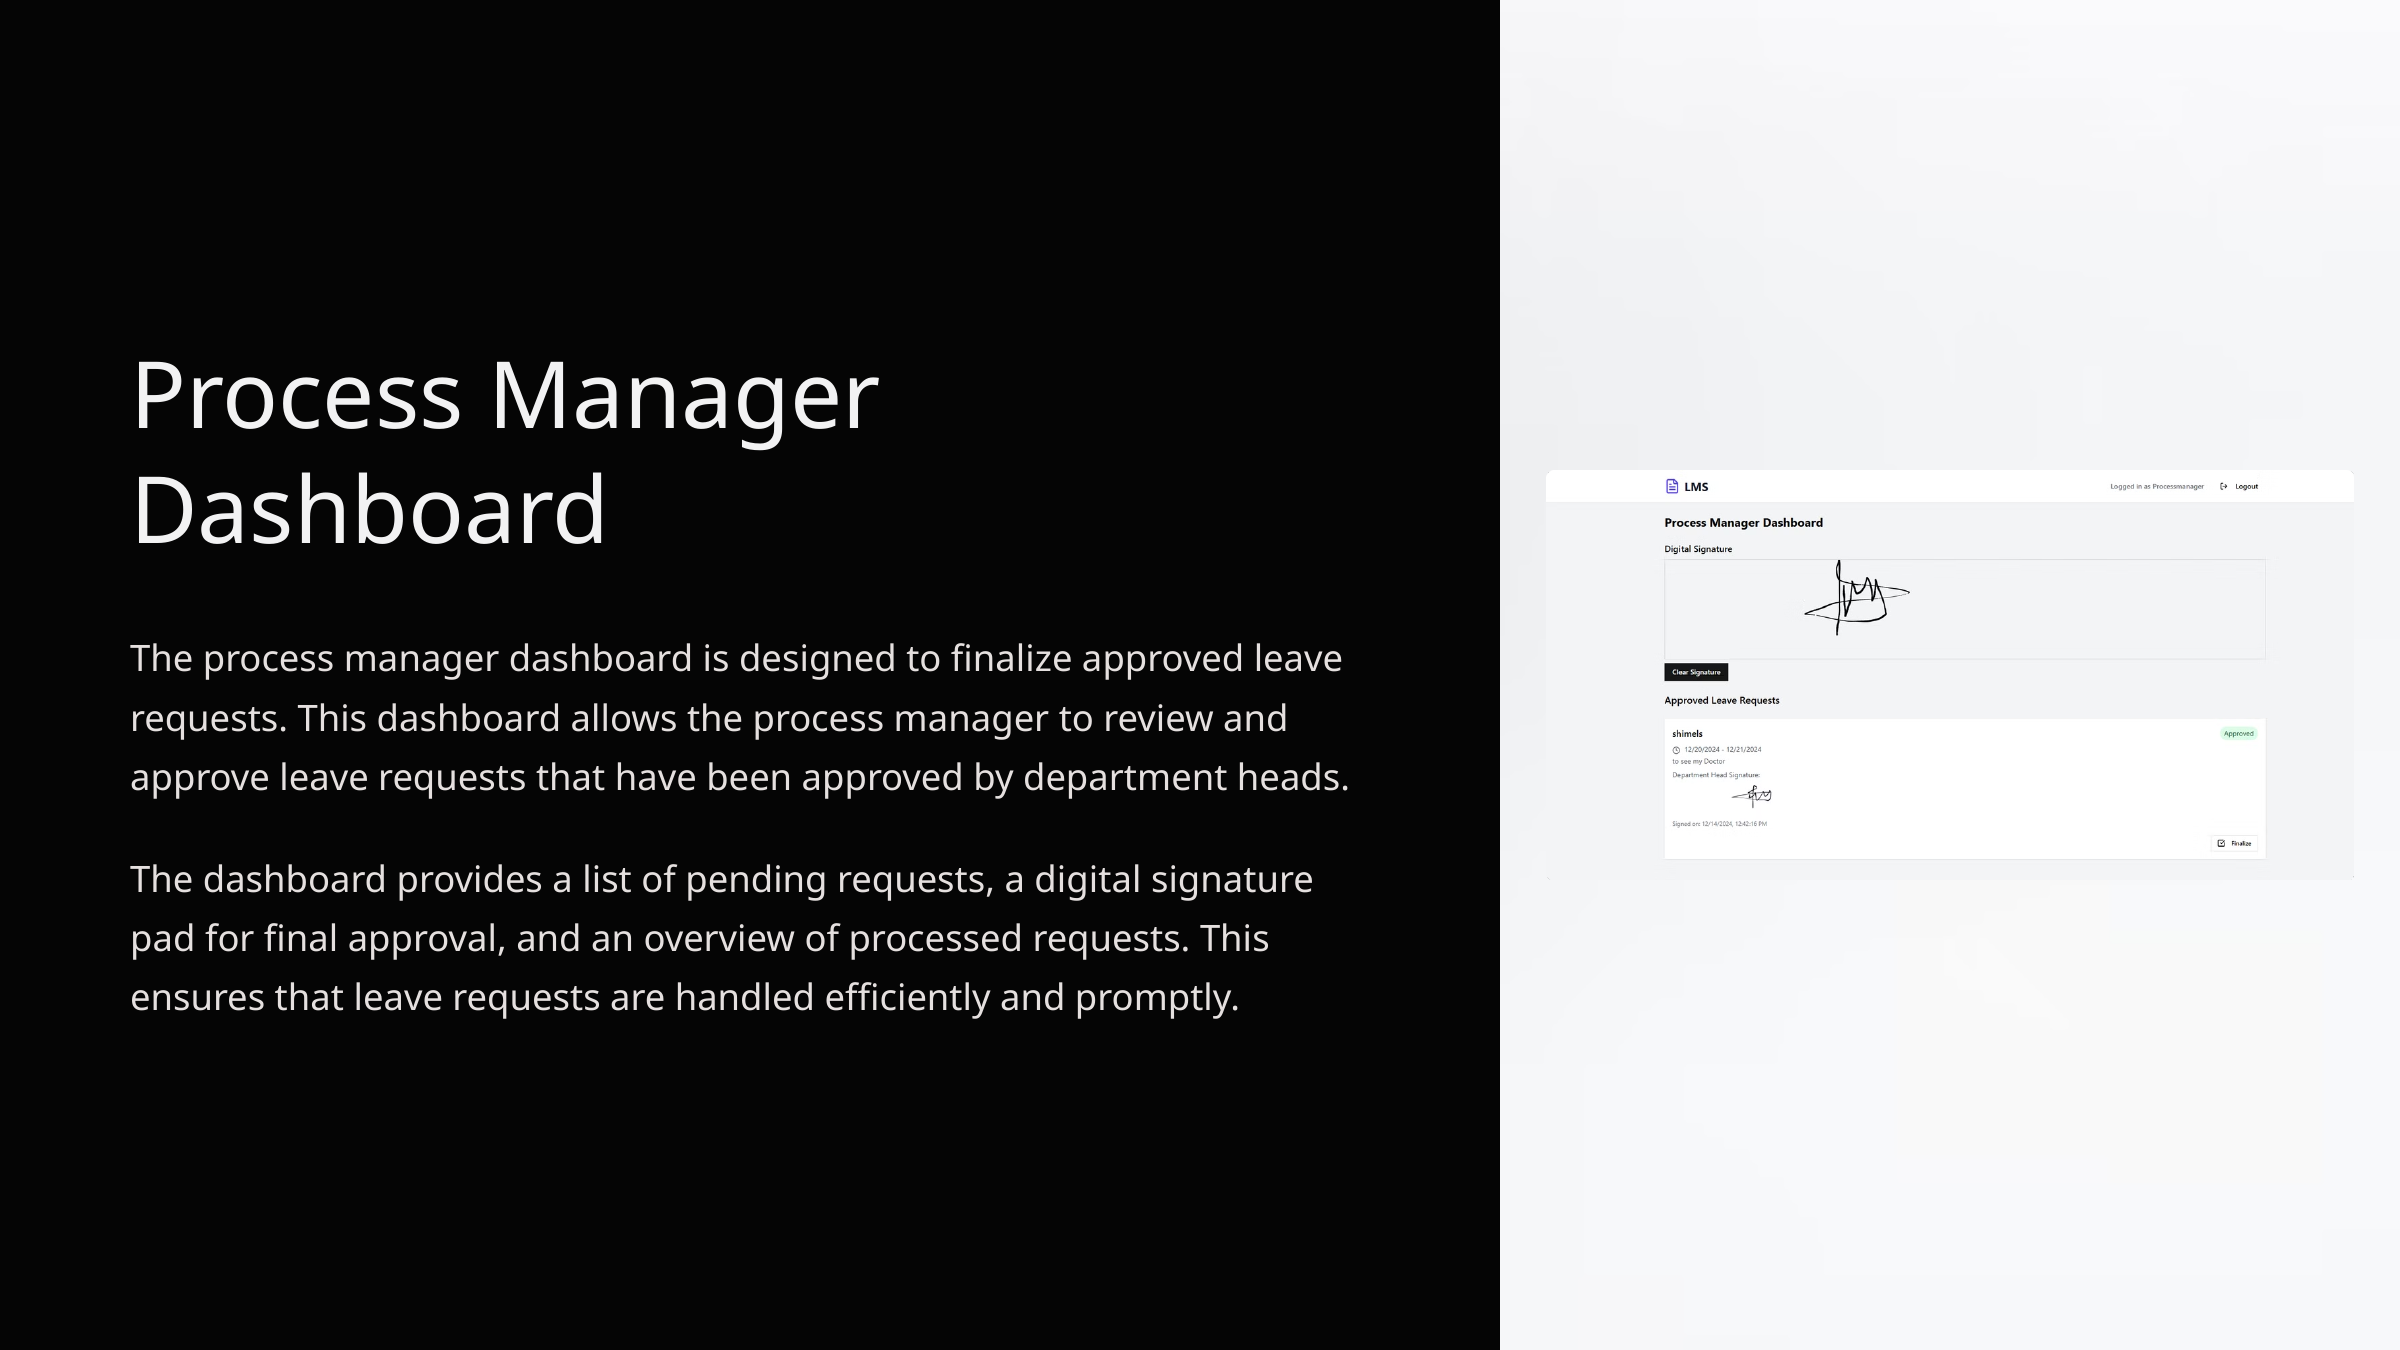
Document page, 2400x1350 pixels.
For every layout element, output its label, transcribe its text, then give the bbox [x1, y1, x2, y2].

text_box The dashboard provides a list of pending requests, a digital signature pad for final approval, and an overview of processed requests. This ensures that leave requests are handled efficiently and promptly. [130, 840, 1370, 1019]
text_box The process manager dashboard is designed to finalize approved leave requests. This dashboard allows the process manager to review and approve leave requests that have been approved by department heads. [130, 619, 1370, 799]
picture [1499, 0, 2400, 1350]
text_box Process Manager Dashboard [130, 331, 1370, 564]
